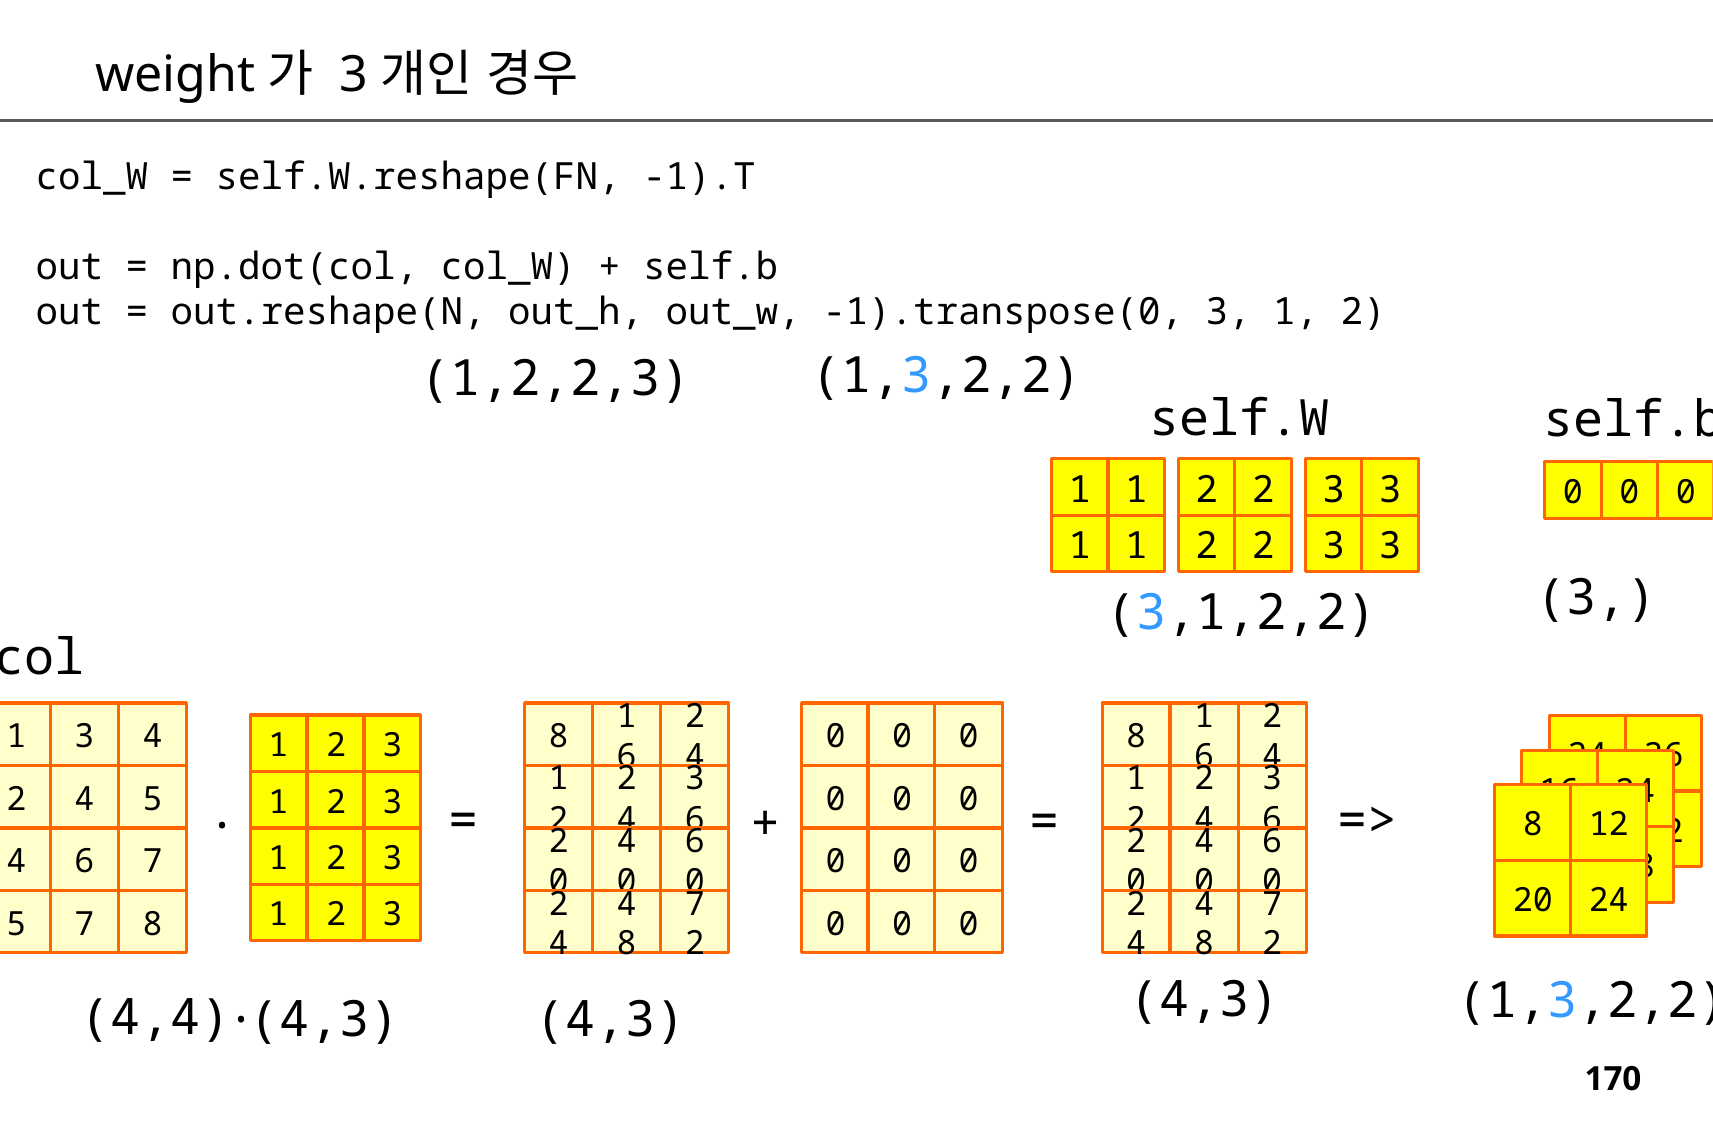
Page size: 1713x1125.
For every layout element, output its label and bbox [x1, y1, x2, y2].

text_box [520, 978, 701, 1054]
text_box [1529, 378, 1713, 454]
text_box [524, 702, 729, 954]
text_box [1134, 377, 1345, 453]
text_box [1322, 779, 1431, 855]
text_box [0, 701, 188, 955]
text_box [1101, 702, 1307, 954]
text_box [735, 782, 785, 858]
text_box [192, 770, 243, 846]
text_box [1521, 557, 1672, 633]
text_box [1494, 714, 1702, 937]
text_box [80, 34, 593, 109]
text_box [1543, 460, 1713, 520]
text_box [0, 617, 100, 692]
text_box [800, 701, 1005, 955]
text_box [65, 965, 415, 1054]
text_box [248, 713, 423, 943]
text_box [20, 144, 1597, 414]
text_box [1442, 959, 1713, 1035]
text_box [433, 779, 483, 855]
text_box [1014, 781, 1064, 857]
text_box [1051, 458, 1419, 647]
text_box [1114, 959, 1294, 1035]
